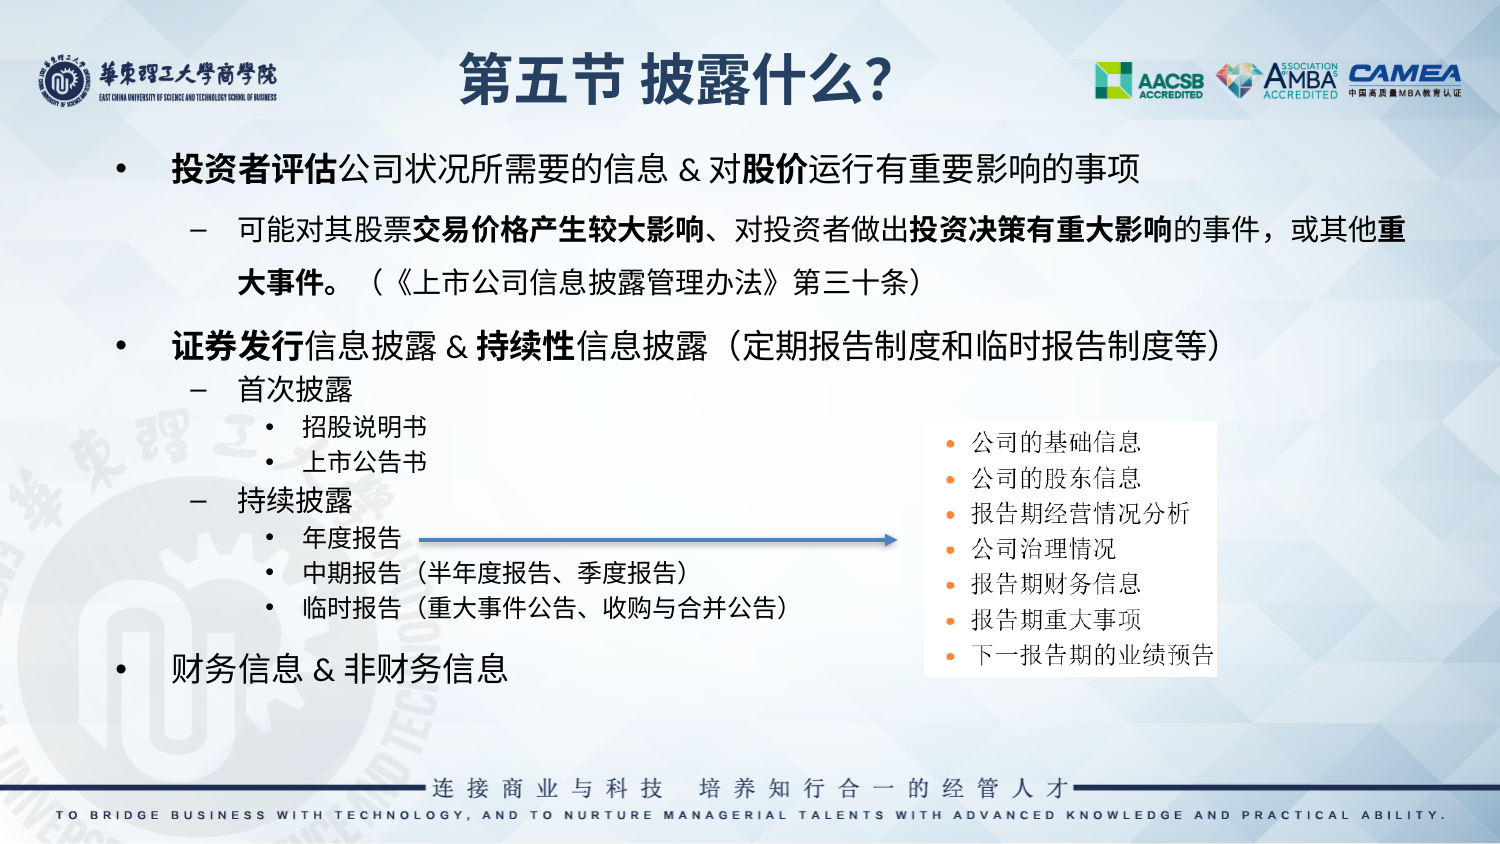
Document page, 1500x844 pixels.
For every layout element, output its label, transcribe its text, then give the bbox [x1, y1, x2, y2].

list 投资者评估公司状况所需要的信息&对股价运行有重要影响的事项 可能对其股票交易价格产生较大影响、对投资者做出投资决策有重大影响的事件，或其他重大事件。（《上市公司信息披露管理办法》第三十条） 证券发行信息披露&持续性信息披露（定期报告制度和临时报告制度等） 首次披露 招股说明书 上市公告书 持续披露 年度报告 中期报告（半年度报告、季度报告） 临时报告（重大事件公告、收购与合并公告） 财务信息&非财务信息 [100, 120, 1434, 797]
text_box 第五节 披露什么？ [442, 32, 1362, 120]
picture [0, 0, 1500, 844]
